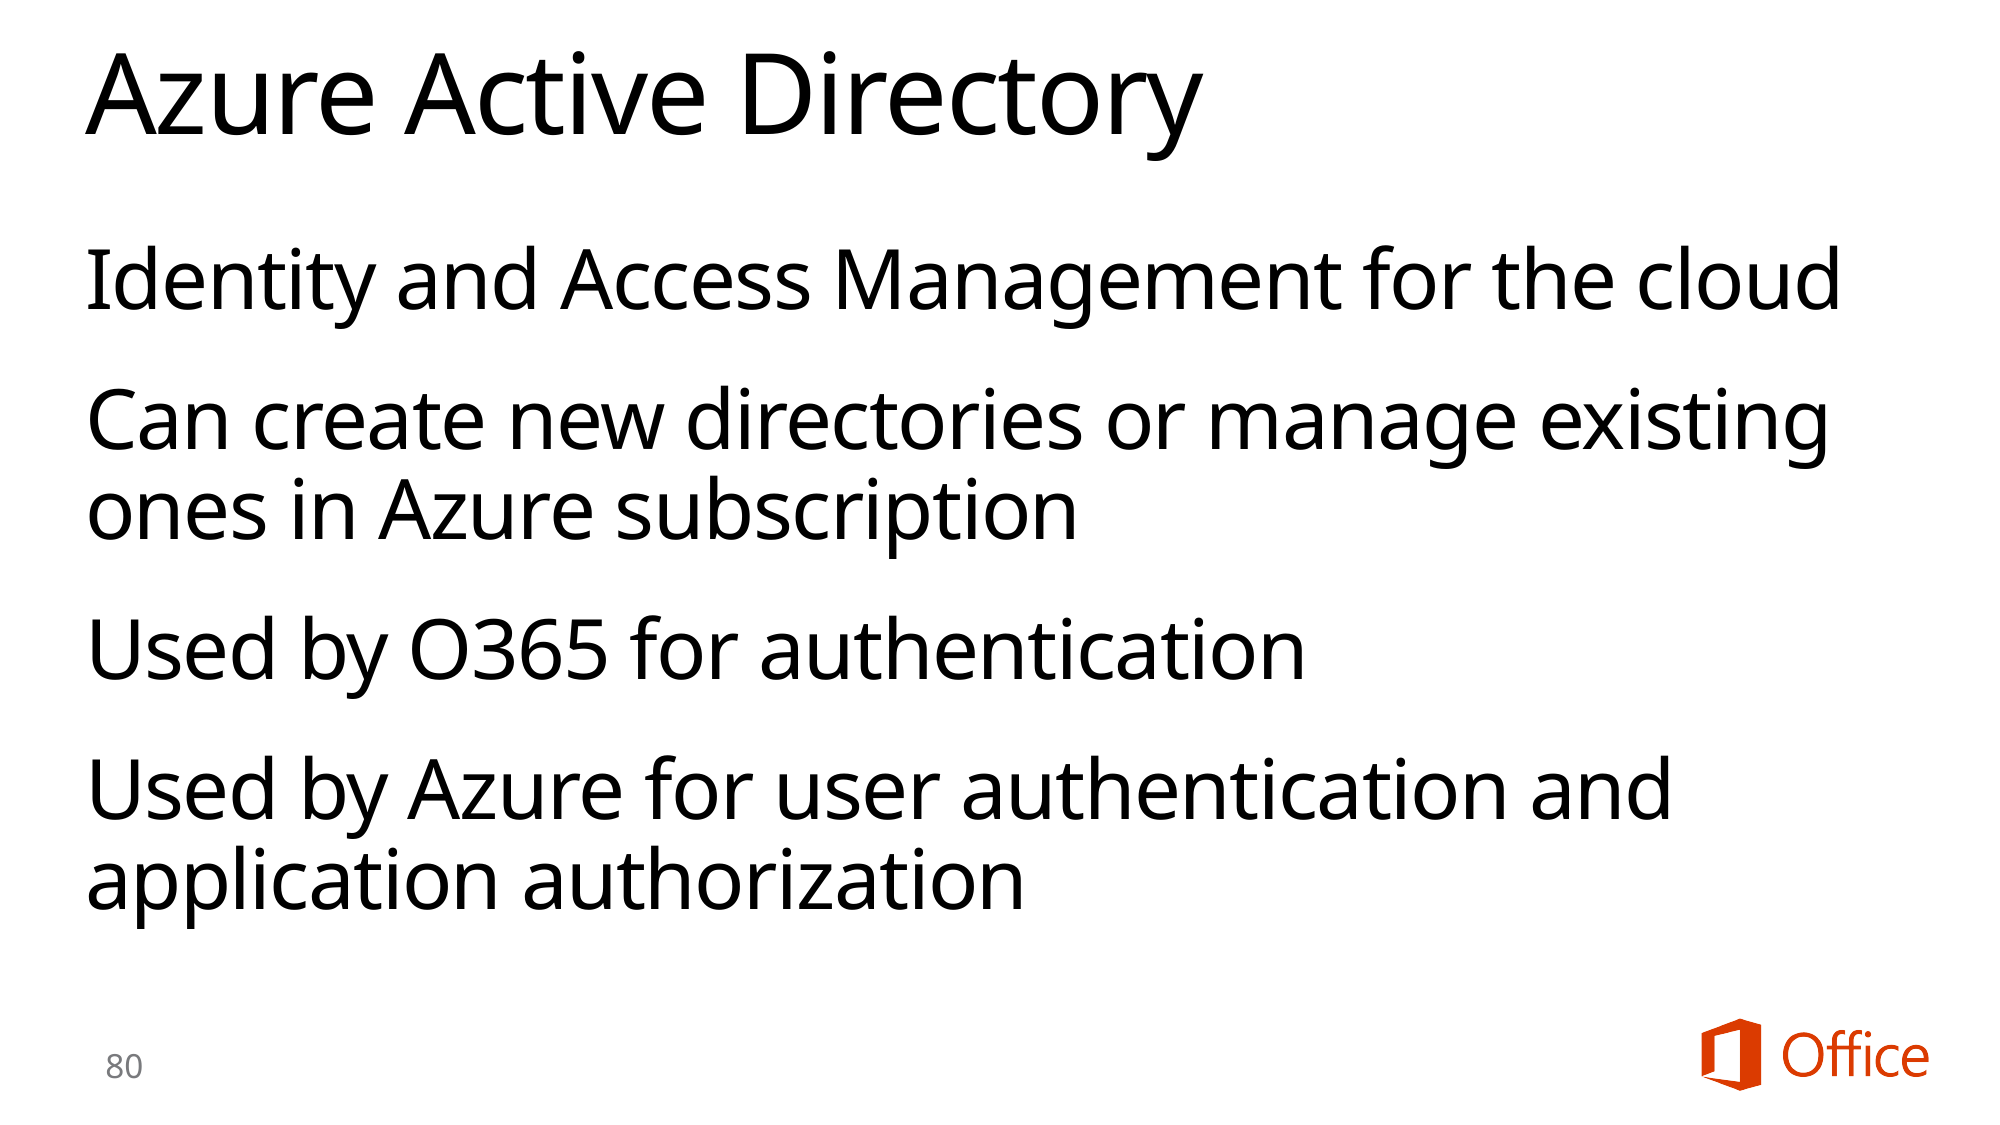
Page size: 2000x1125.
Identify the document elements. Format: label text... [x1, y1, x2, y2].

title Azure Active Directory [85, 37, 1914, 161]
picture [1670, 987, 1960, 1122]
list Identity and Access Management for the cloud Can create new directories or manage existing ones in Azure subscription Used by O365 for authentication Used by Azure for user authentication and application authorization [85, 237, 1914, 1002]
slide_number 80 [85, 1049, 178, 1086]
